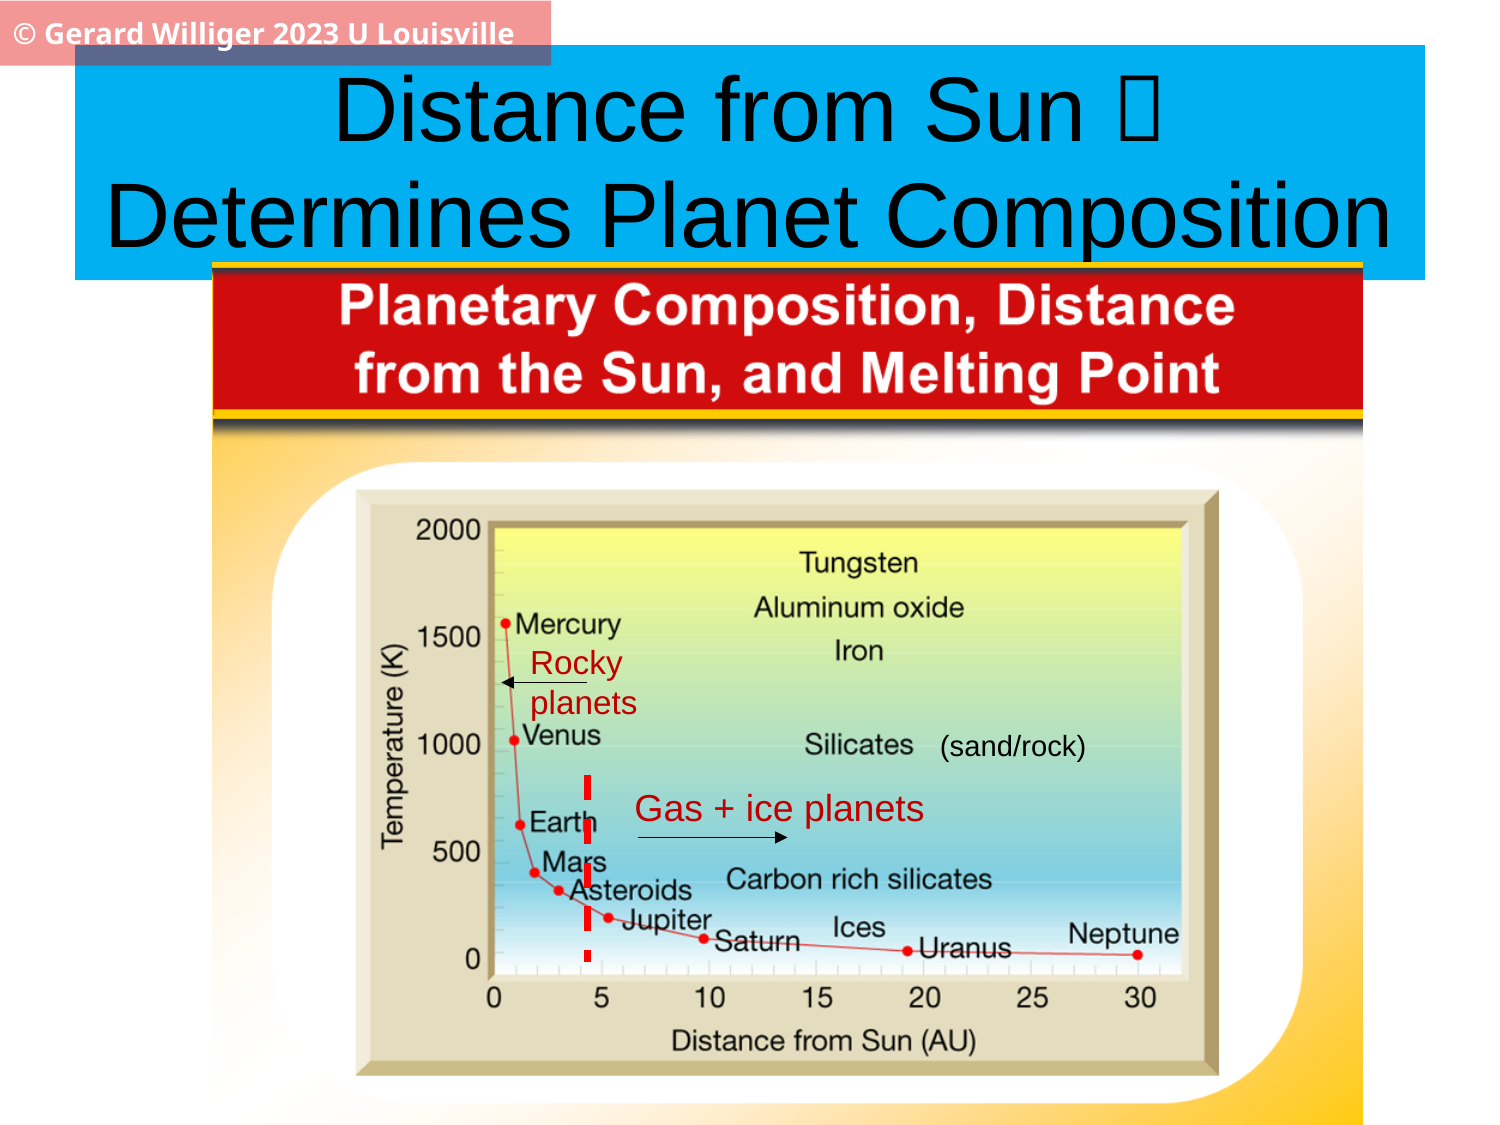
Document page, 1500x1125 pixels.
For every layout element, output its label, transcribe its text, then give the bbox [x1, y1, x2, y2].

title Distance from Sun  Determines Planet Composition [75, 45, 1425, 281]
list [212, 262, 1363, 1125]
text_box © Gerard Williger 2023 U Louisville [0, 0, 552, 66]
